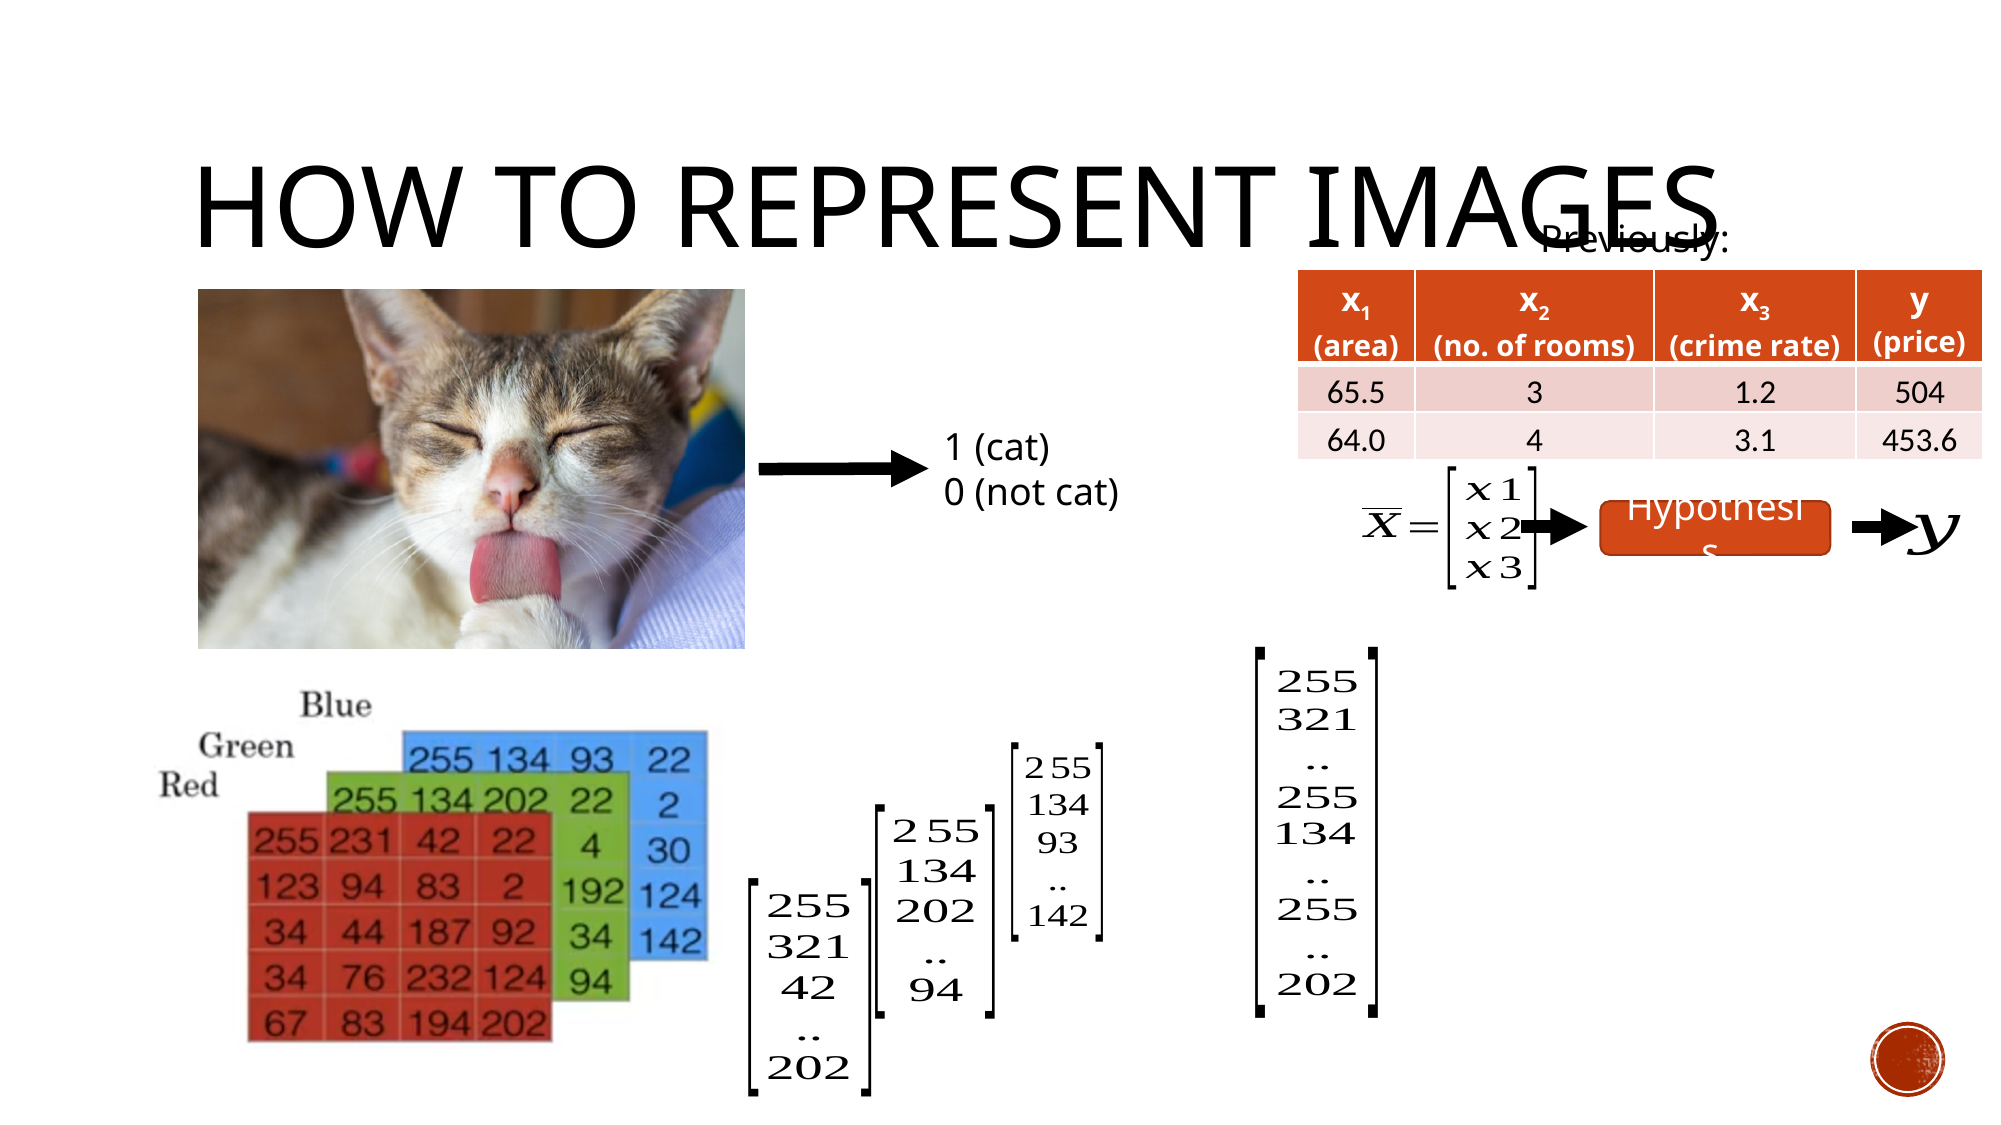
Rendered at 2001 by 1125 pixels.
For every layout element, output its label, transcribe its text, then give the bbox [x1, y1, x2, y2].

text_box Previously: [1525, 207, 1937, 267]
picture [198, 289, 745, 649]
table_cell 65.5 [1298, 367, 1414, 411]
table_header x1 (area) [1298, 270, 1414, 361]
table_cell 504 [1857, 367, 1982, 411]
table_cell 1.2 [1655, 367, 1855, 411]
text_box Hypothesis [1599, 500, 1832, 556]
table_header y (price) [1857, 270, 1982, 361]
picture [109, 667, 745, 1050]
table_header x2 (no. of rooms) [1416, 270, 1653, 361]
title How to represent Images [175, 79, 1826, 344]
table_cell 3.1 [1655, 413, 1855, 459]
table_cell 3 [1416, 367, 1653, 411]
table_cell 453.6 [1857, 413, 1982, 459]
table_cell 4 [1416, 413, 1653, 459]
text_box 1 (cat) 0 (not cat) [928, 415, 1351, 521]
table_cell 64.0 [1298, 413, 1414, 459]
table_header x3 (crime rate) [1655, 270, 1855, 361]
